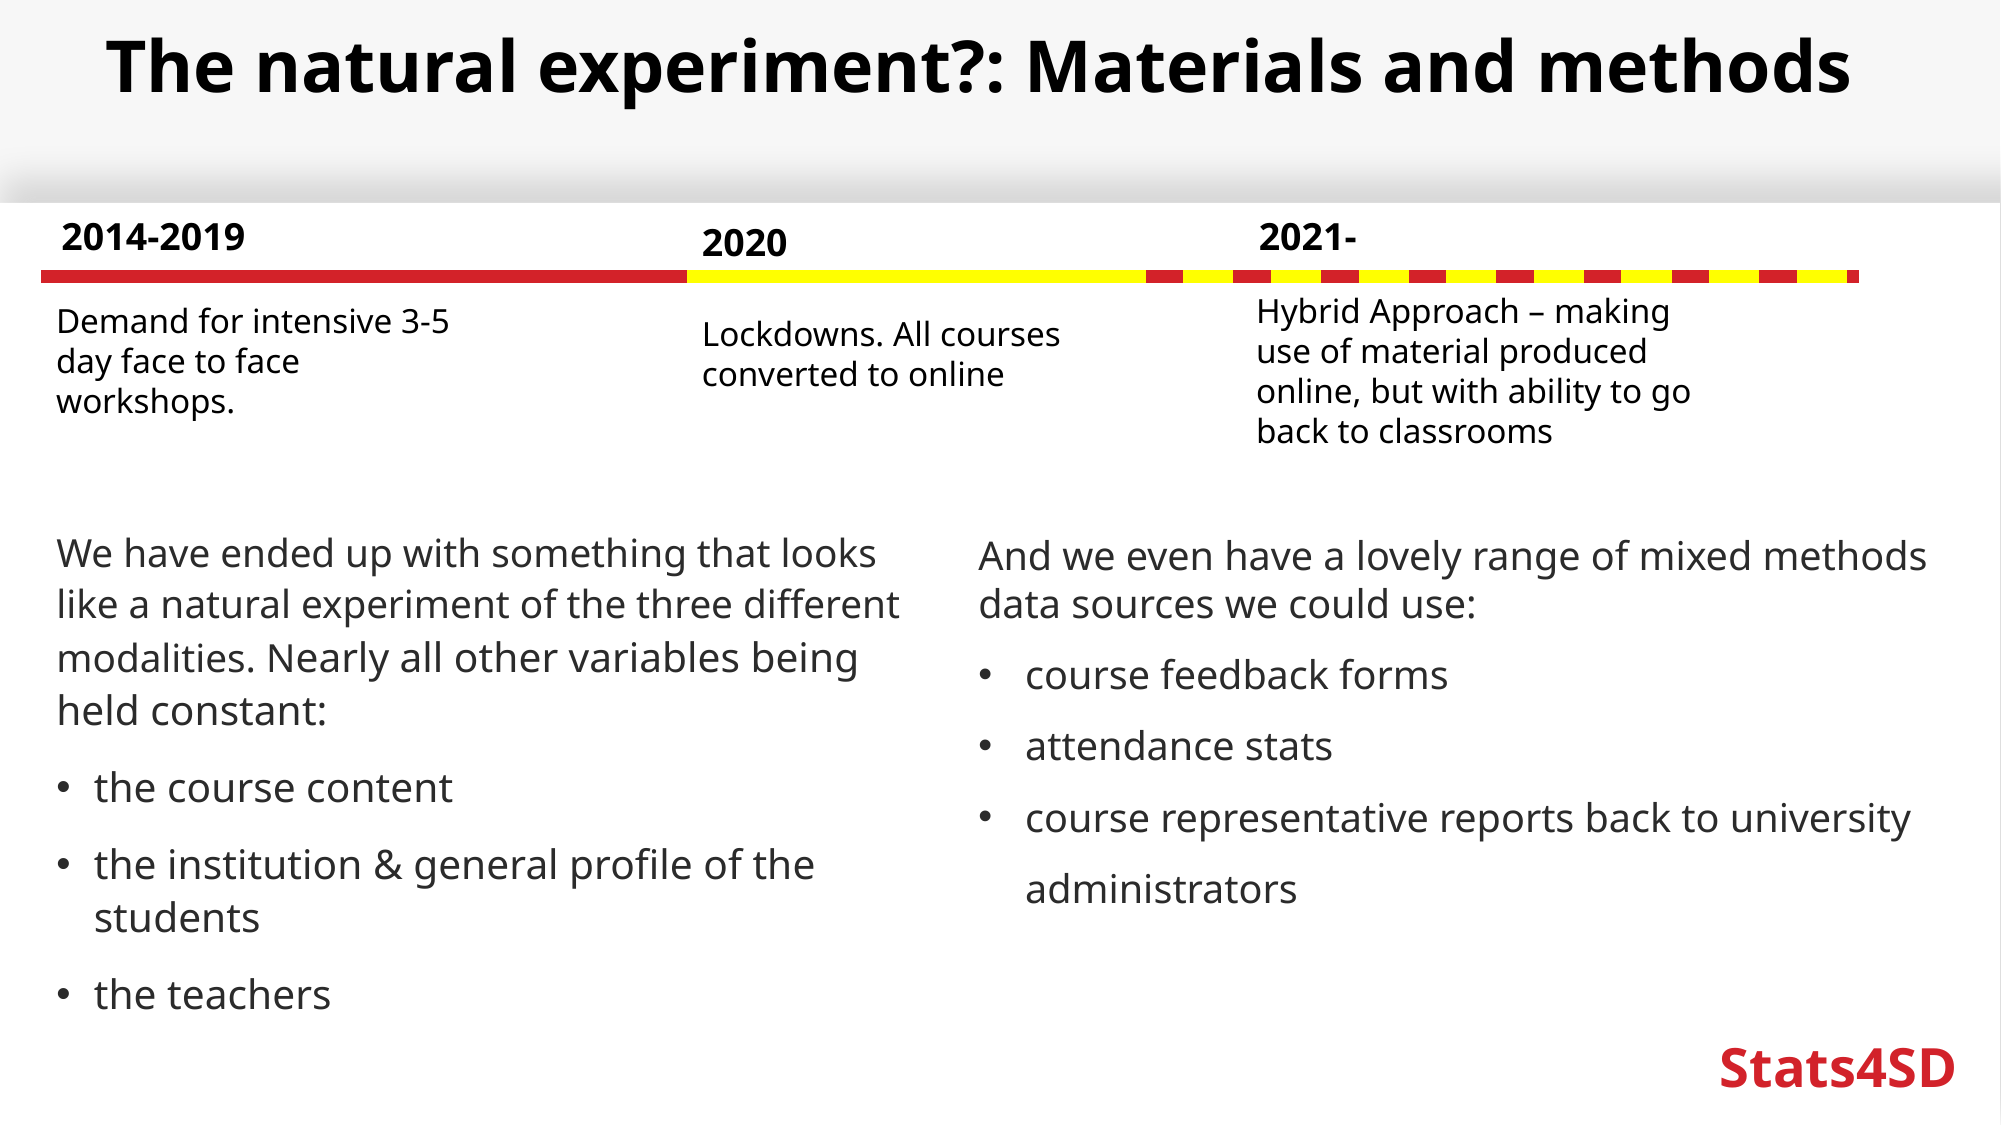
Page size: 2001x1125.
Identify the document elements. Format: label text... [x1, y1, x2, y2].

title The natural experiment?: Materials and methods [90, 21, 1954, 203]
text_box Demand for intensive 3-5 day face to face workshops. [41, 293, 483, 428]
text_box 2014-2019 [46, 205, 456, 266]
text_box And we even have a lovely range of mixed methods data sources we could use: course feedback forms attendance stats course representative reports back to university administrators [963, 523, 2000, 919]
text_box Lockdowns. All courses converted to online [687, 306, 1096, 401]
text_box 2020 [687, 211, 1096, 272]
text_box Hybrid Approach – making use of material produced online, but with ability to go back to classrooms [1241, 283, 1741, 458]
list We have ended up with something that looks like a natural experiment of the three different modalities. Nearly all other variables being held constant: the course content the institution & general profile of the students the teachers [41, 516, 922, 1030]
text_box 2021- [1243, 205, 1653, 266]
